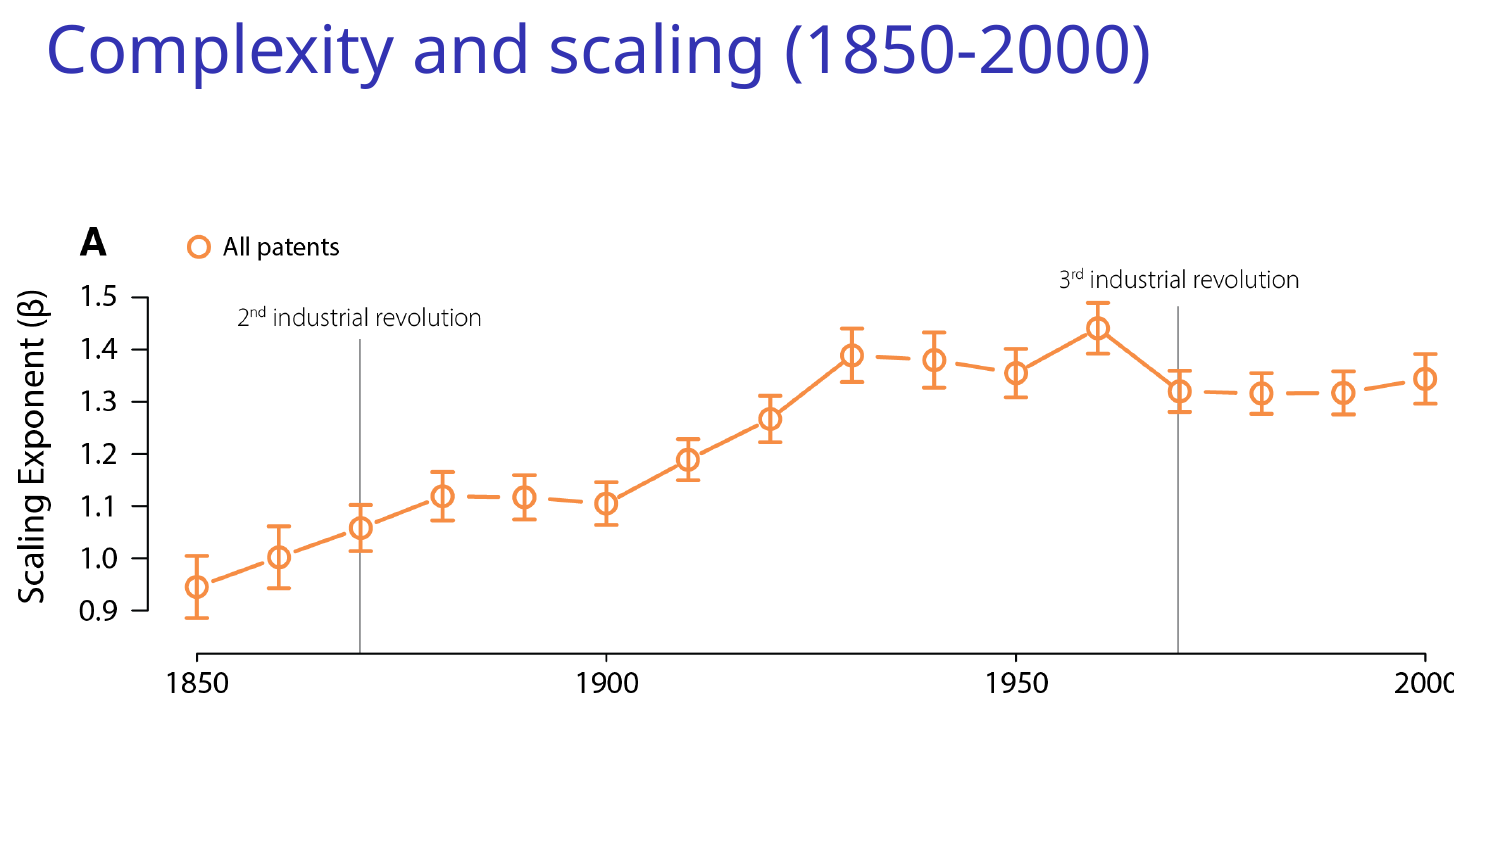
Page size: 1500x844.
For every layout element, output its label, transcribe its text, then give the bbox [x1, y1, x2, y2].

title Complexity and scaling (1850-2000) [0, 0, 1463, 94]
picture [12, 221, 1454, 715]
